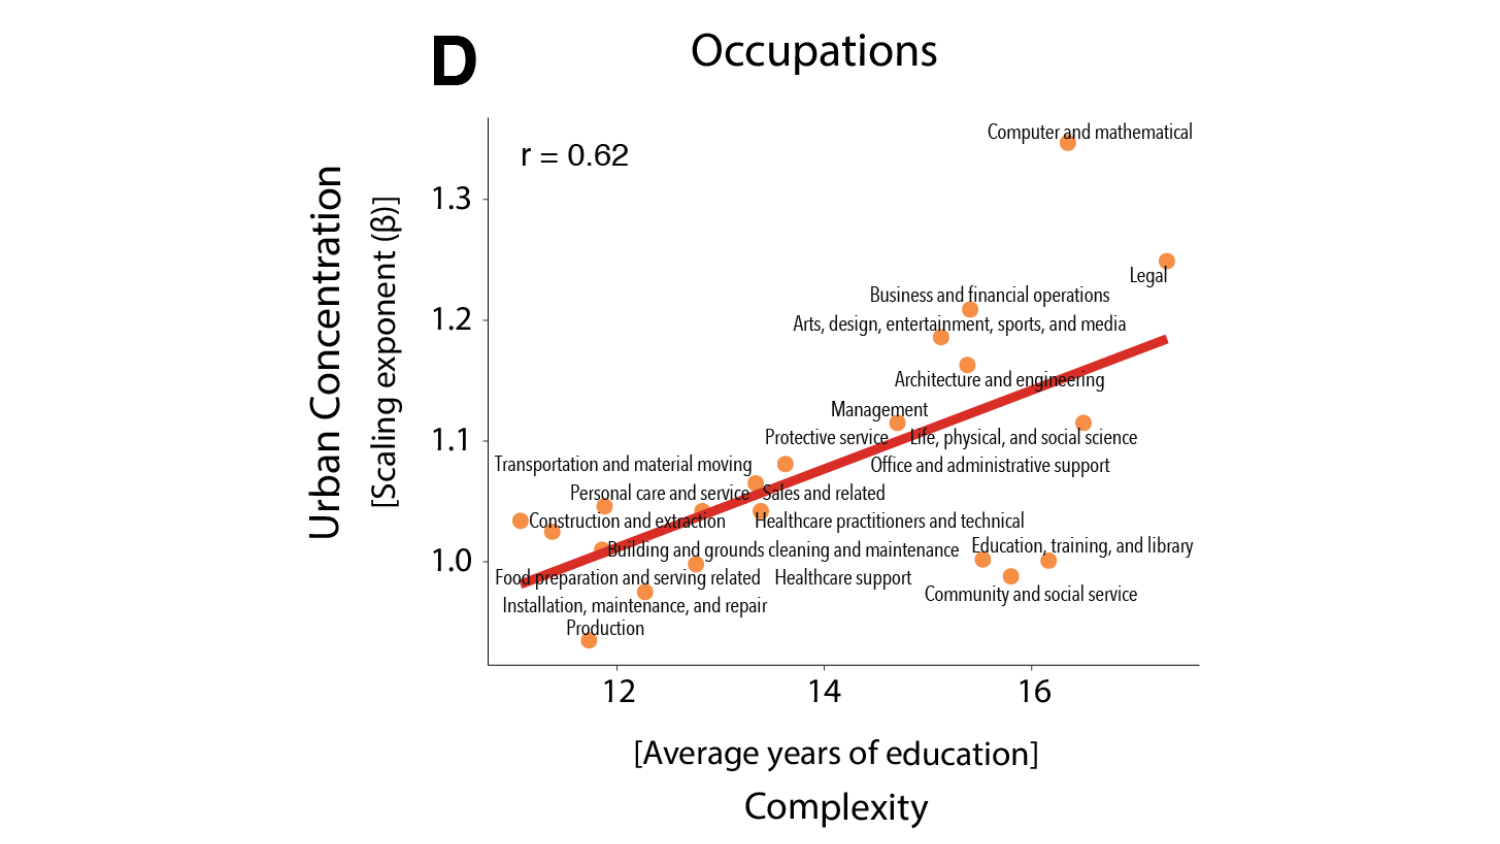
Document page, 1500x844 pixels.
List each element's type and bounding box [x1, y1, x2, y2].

picture [299, 13, 1201, 830]
